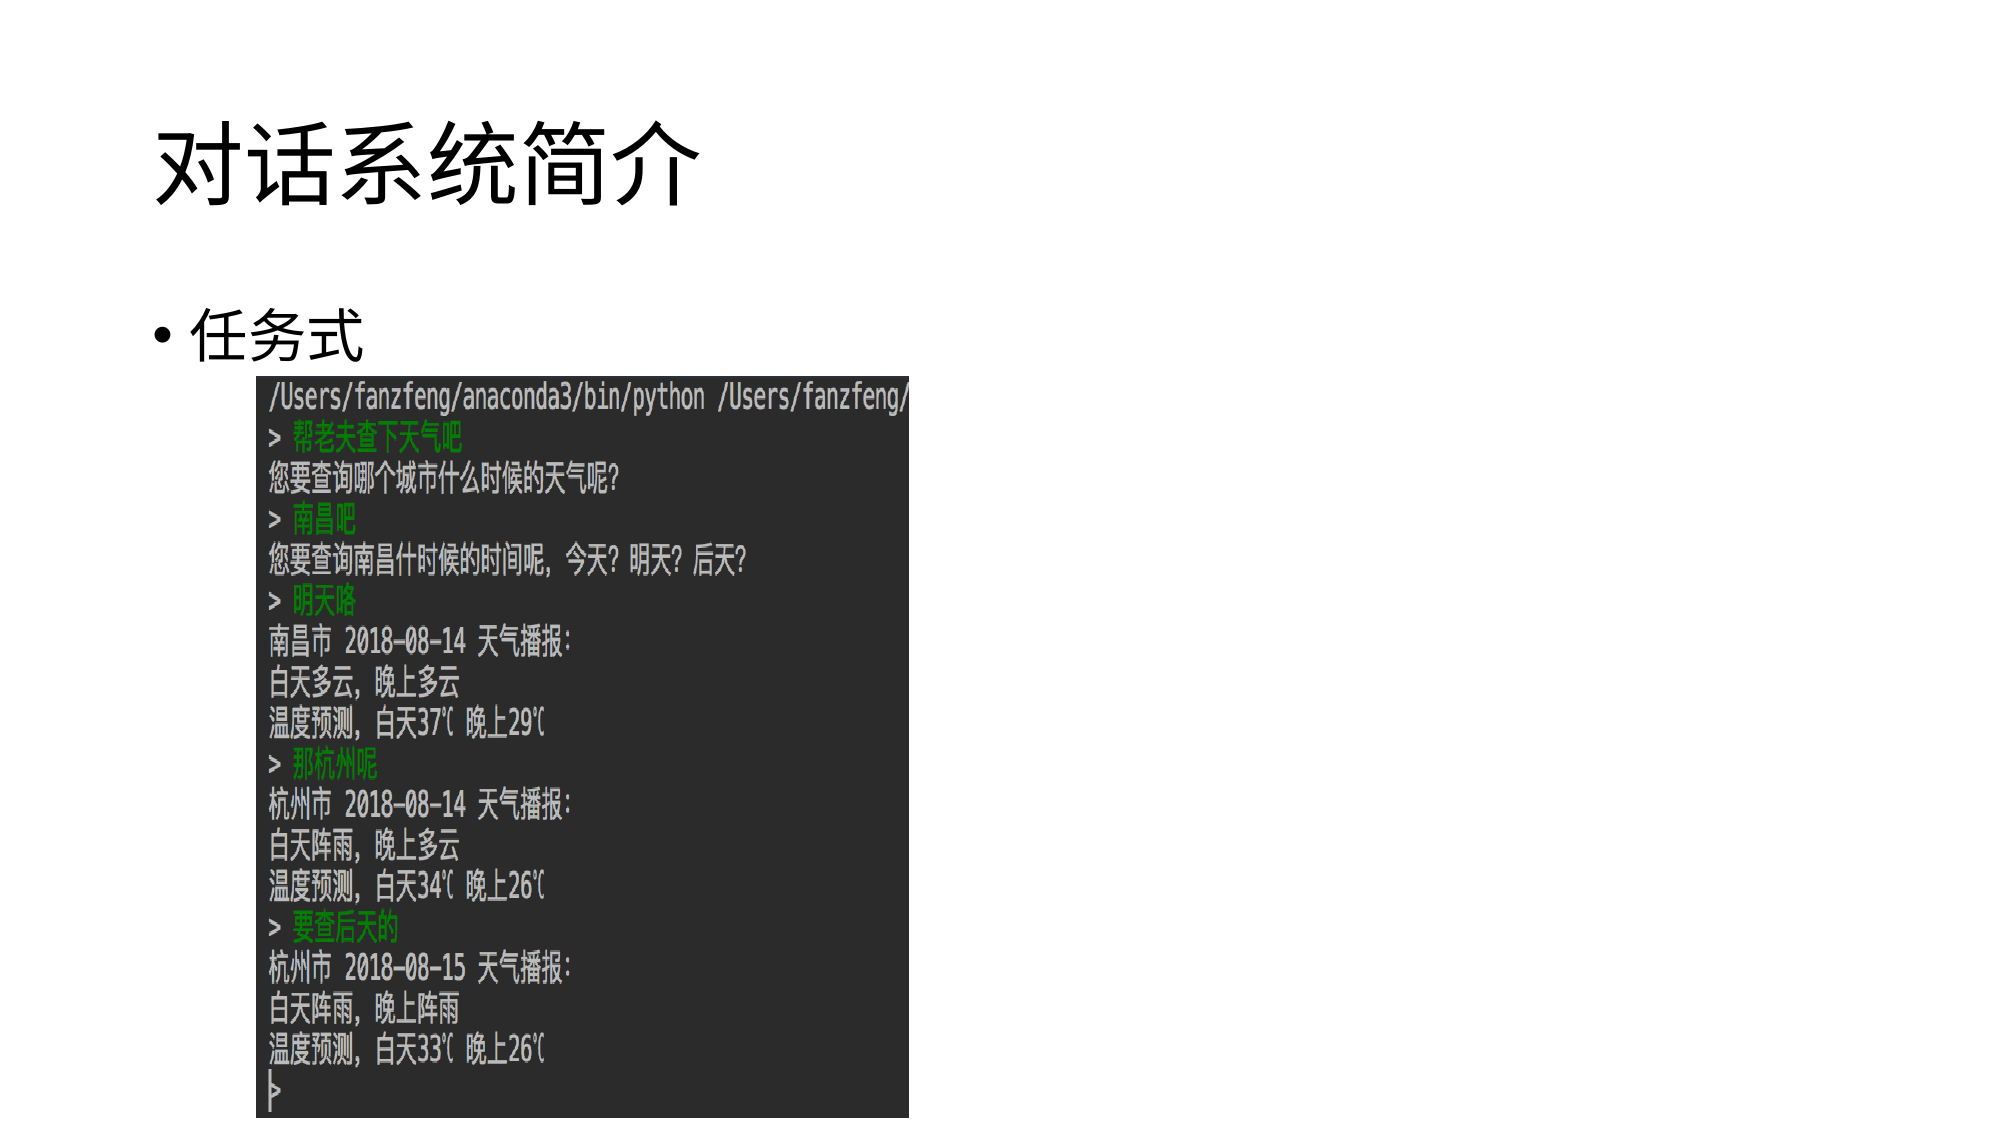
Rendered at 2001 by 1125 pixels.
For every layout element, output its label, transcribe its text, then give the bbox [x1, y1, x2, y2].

title 对话系统简介 [137, 59, 1863, 278]
list 任务式 [137, 299, 1863, 1014]
picture [256, 375, 909, 1118]
